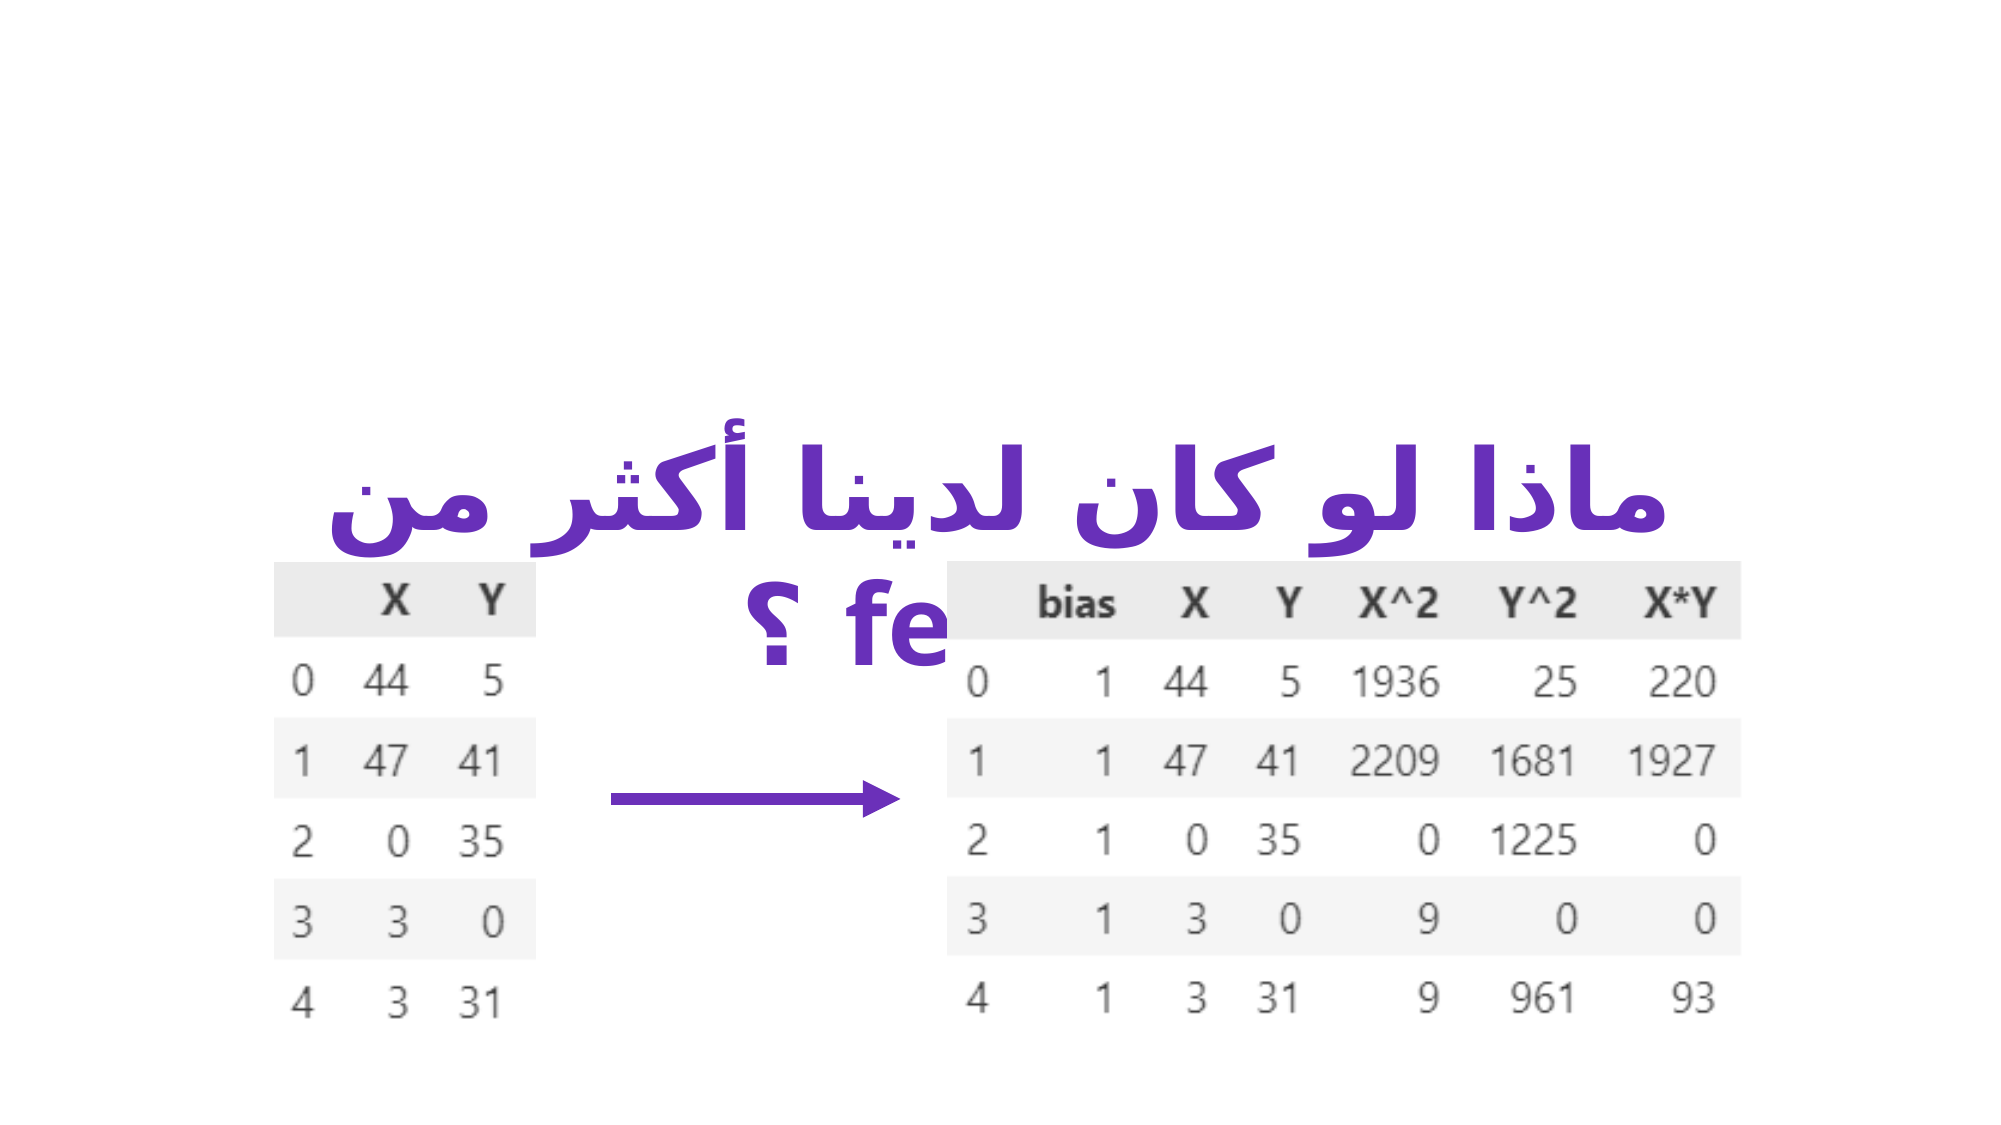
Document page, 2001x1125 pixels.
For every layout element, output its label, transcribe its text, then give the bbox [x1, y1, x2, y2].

picture [274, 562, 536, 1048]
text_box ماذا لو كان لدينا أكثر من feature ؟ [45, 410, 1955, 696]
picture [947, 561, 1744, 1047]
